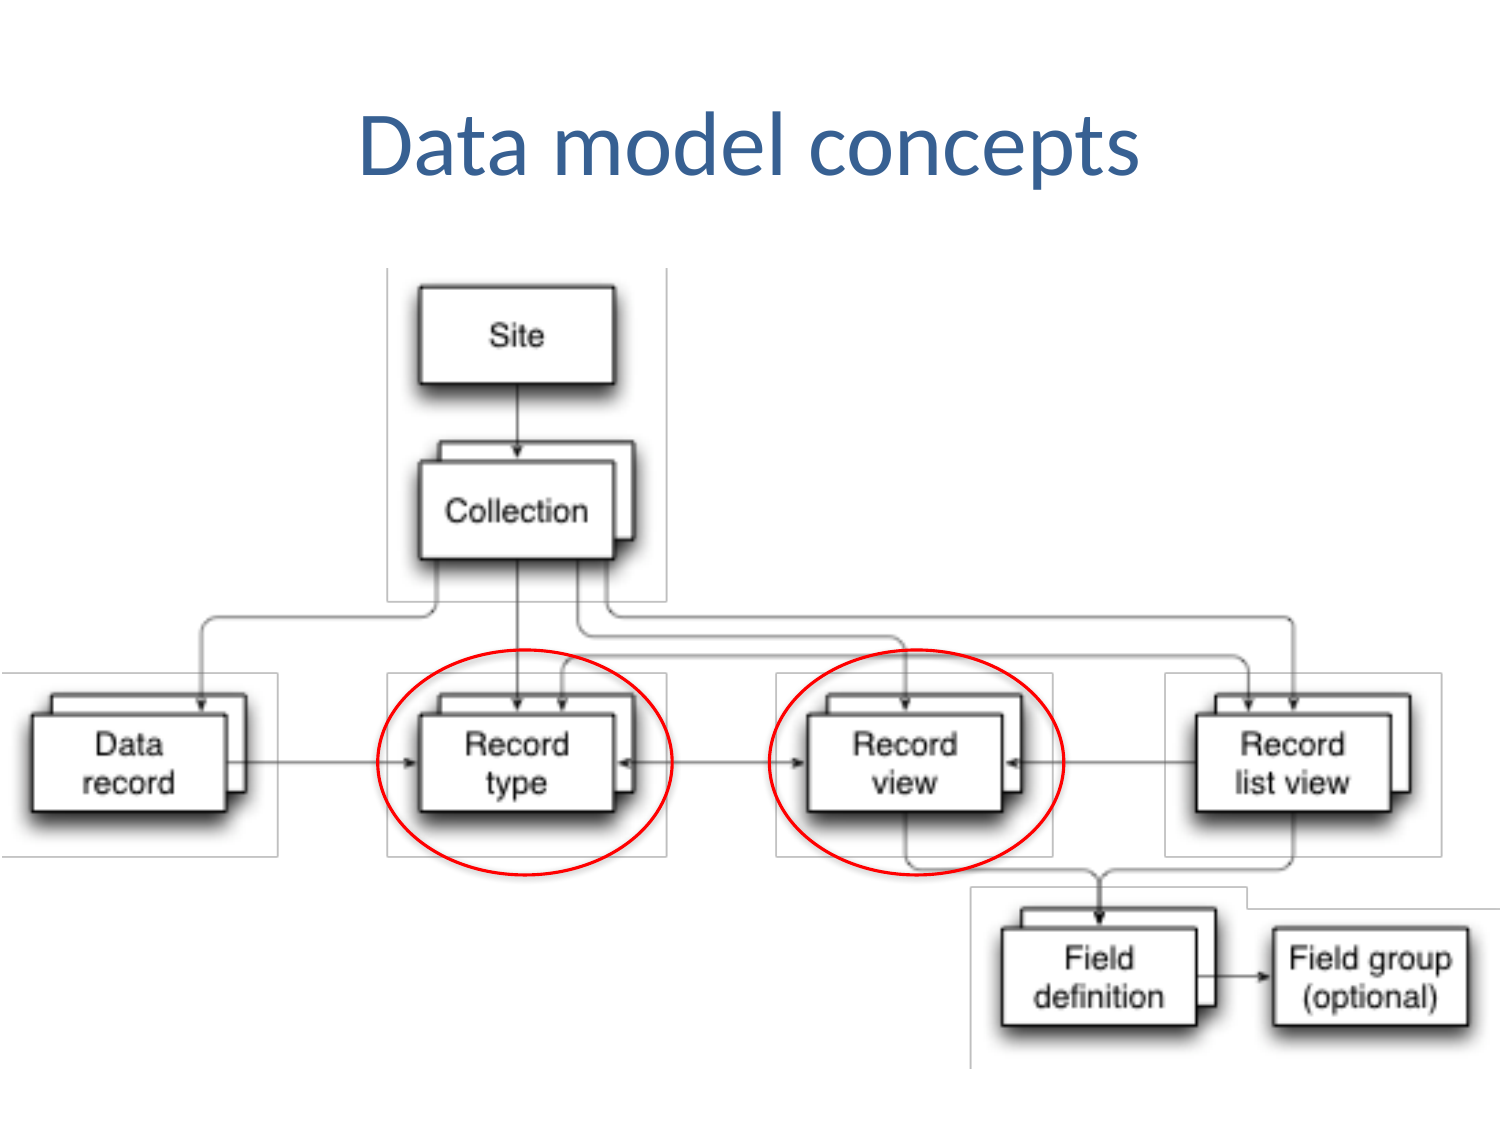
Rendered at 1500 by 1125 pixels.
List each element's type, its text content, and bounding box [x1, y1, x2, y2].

title Data model concepts [75, 45, 1425, 233]
picture [1, 268, 1500, 1069]
